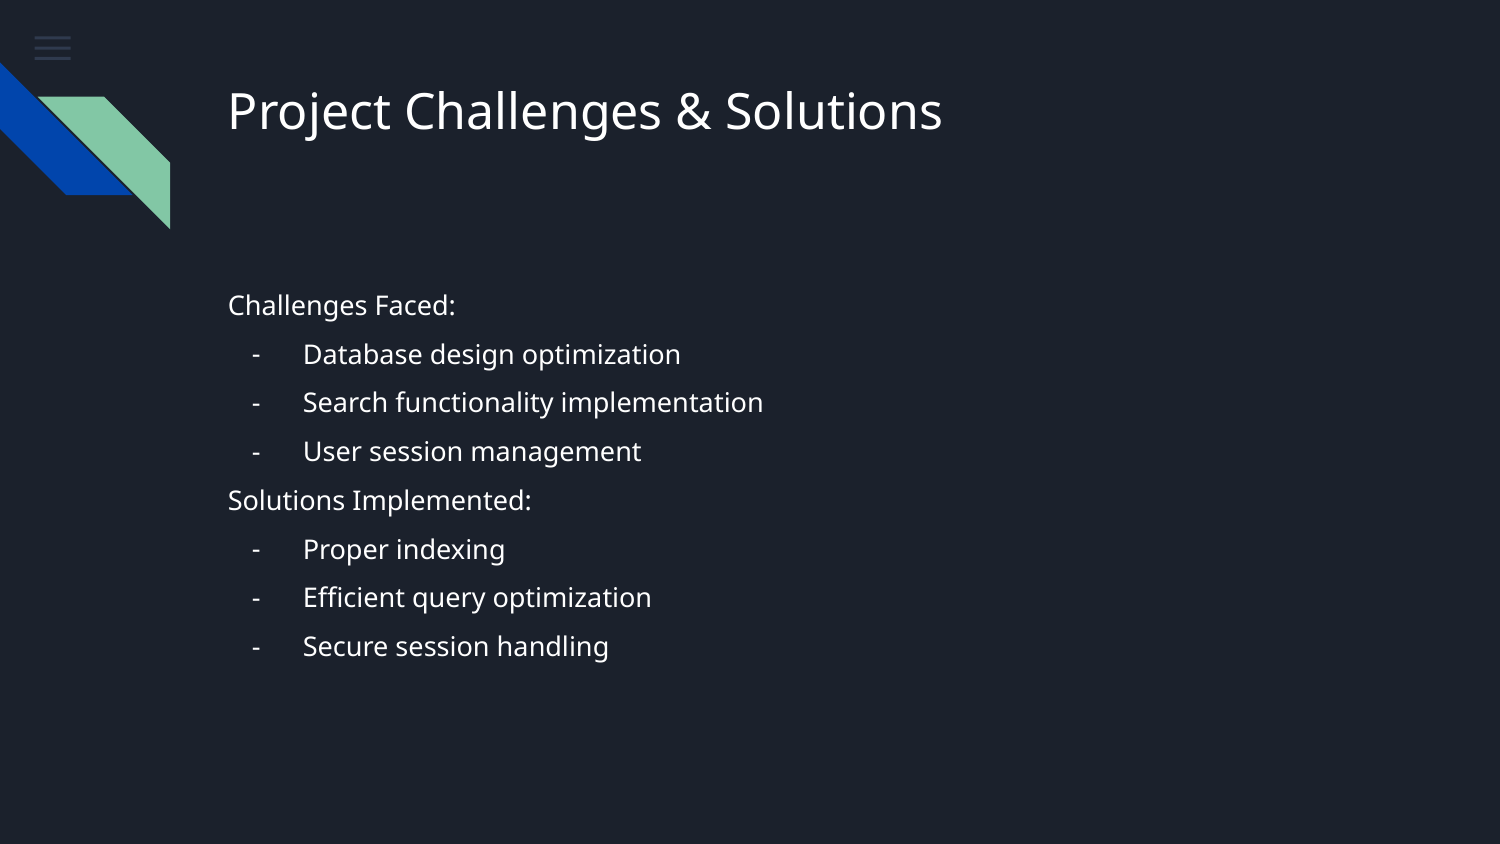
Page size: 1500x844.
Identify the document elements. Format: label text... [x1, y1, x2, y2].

title Project Challenges & Solutions [212, 64, 1368, 215]
list Challenges Faced: Database design optimization Search functionality implementation User session management Solutions Implemented: Proper indexing Efficient query optimization Secure session handling [212, 257, 1368, 735]
